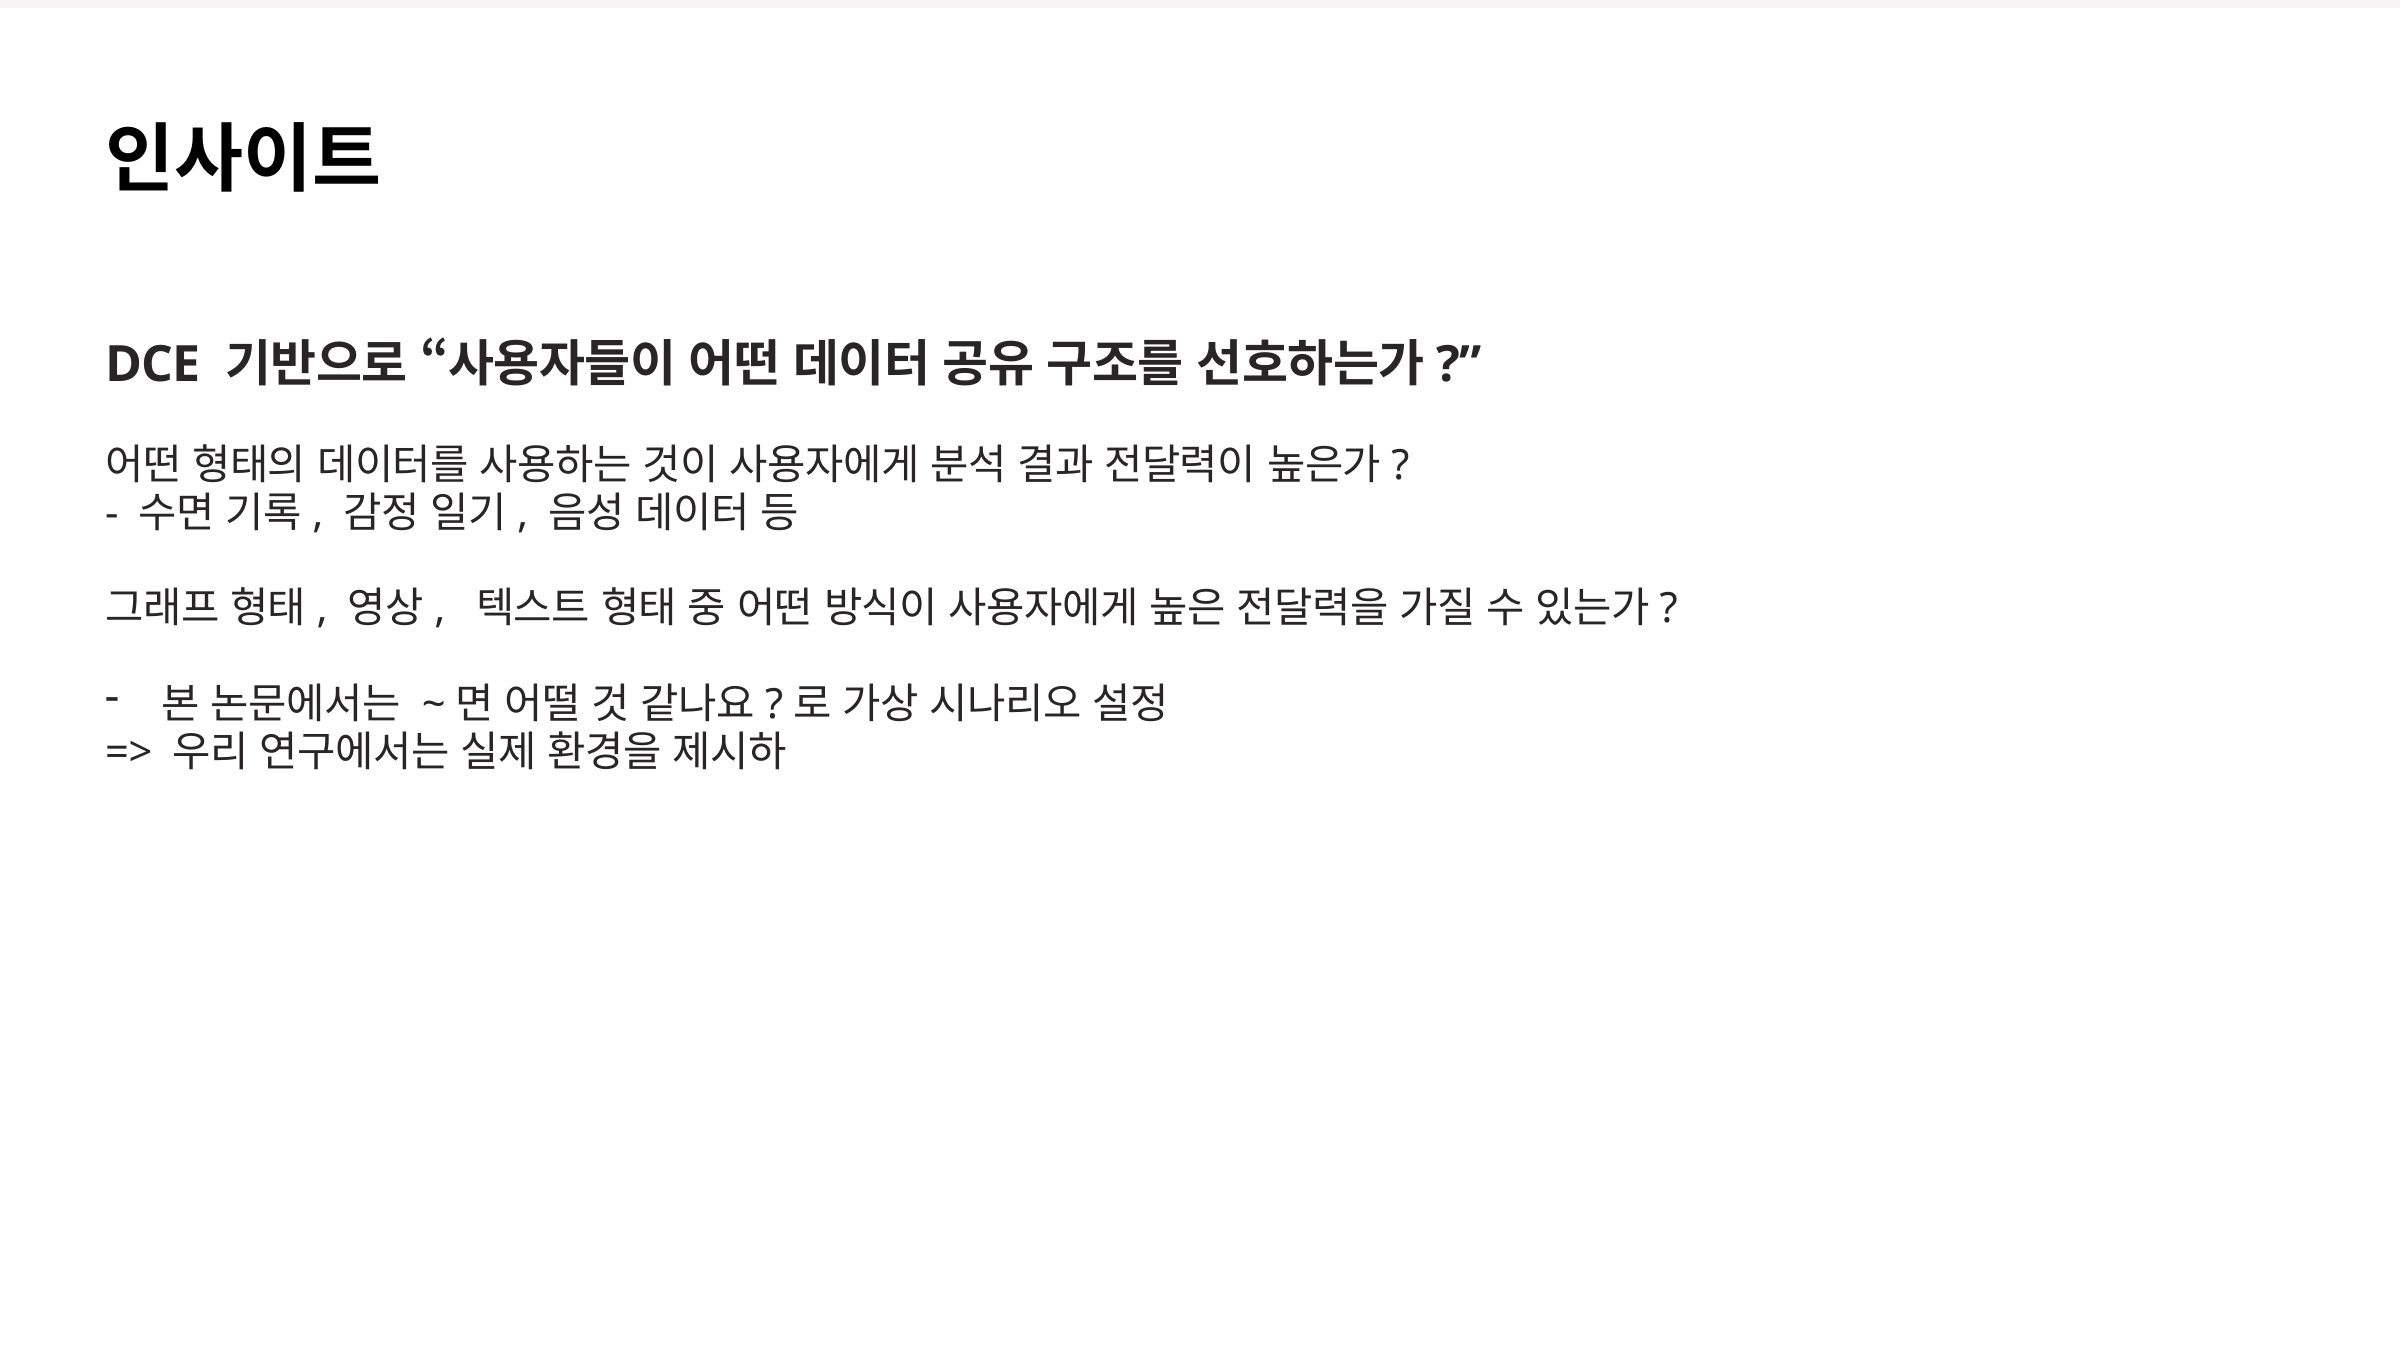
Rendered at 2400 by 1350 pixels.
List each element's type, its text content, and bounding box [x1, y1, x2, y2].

text_box 인사이트 [105, 106, 858, 201]
text_box DCE 기반으로 “사용자들이 어떤 데이터 공유 구조를 선호하는가?” 어떤 형태의 데이터를 사용하는 것이 사용자에게 분석 결과 전달력이 높은가? - 수면 기록, 감정 일기, 음성 데이터 등 그래프 형태, 영상, 텍스트 형태 중 어떤 방식이 사용자에게 높은 전달력을 가질 수 있는가? 본 논문에서는 ~면 어떨 것 같나요?로 가상 시나리오 설정 => 우리 연구에서는 실제 환경을 제시하 [105, 343, 1782, 1303]
